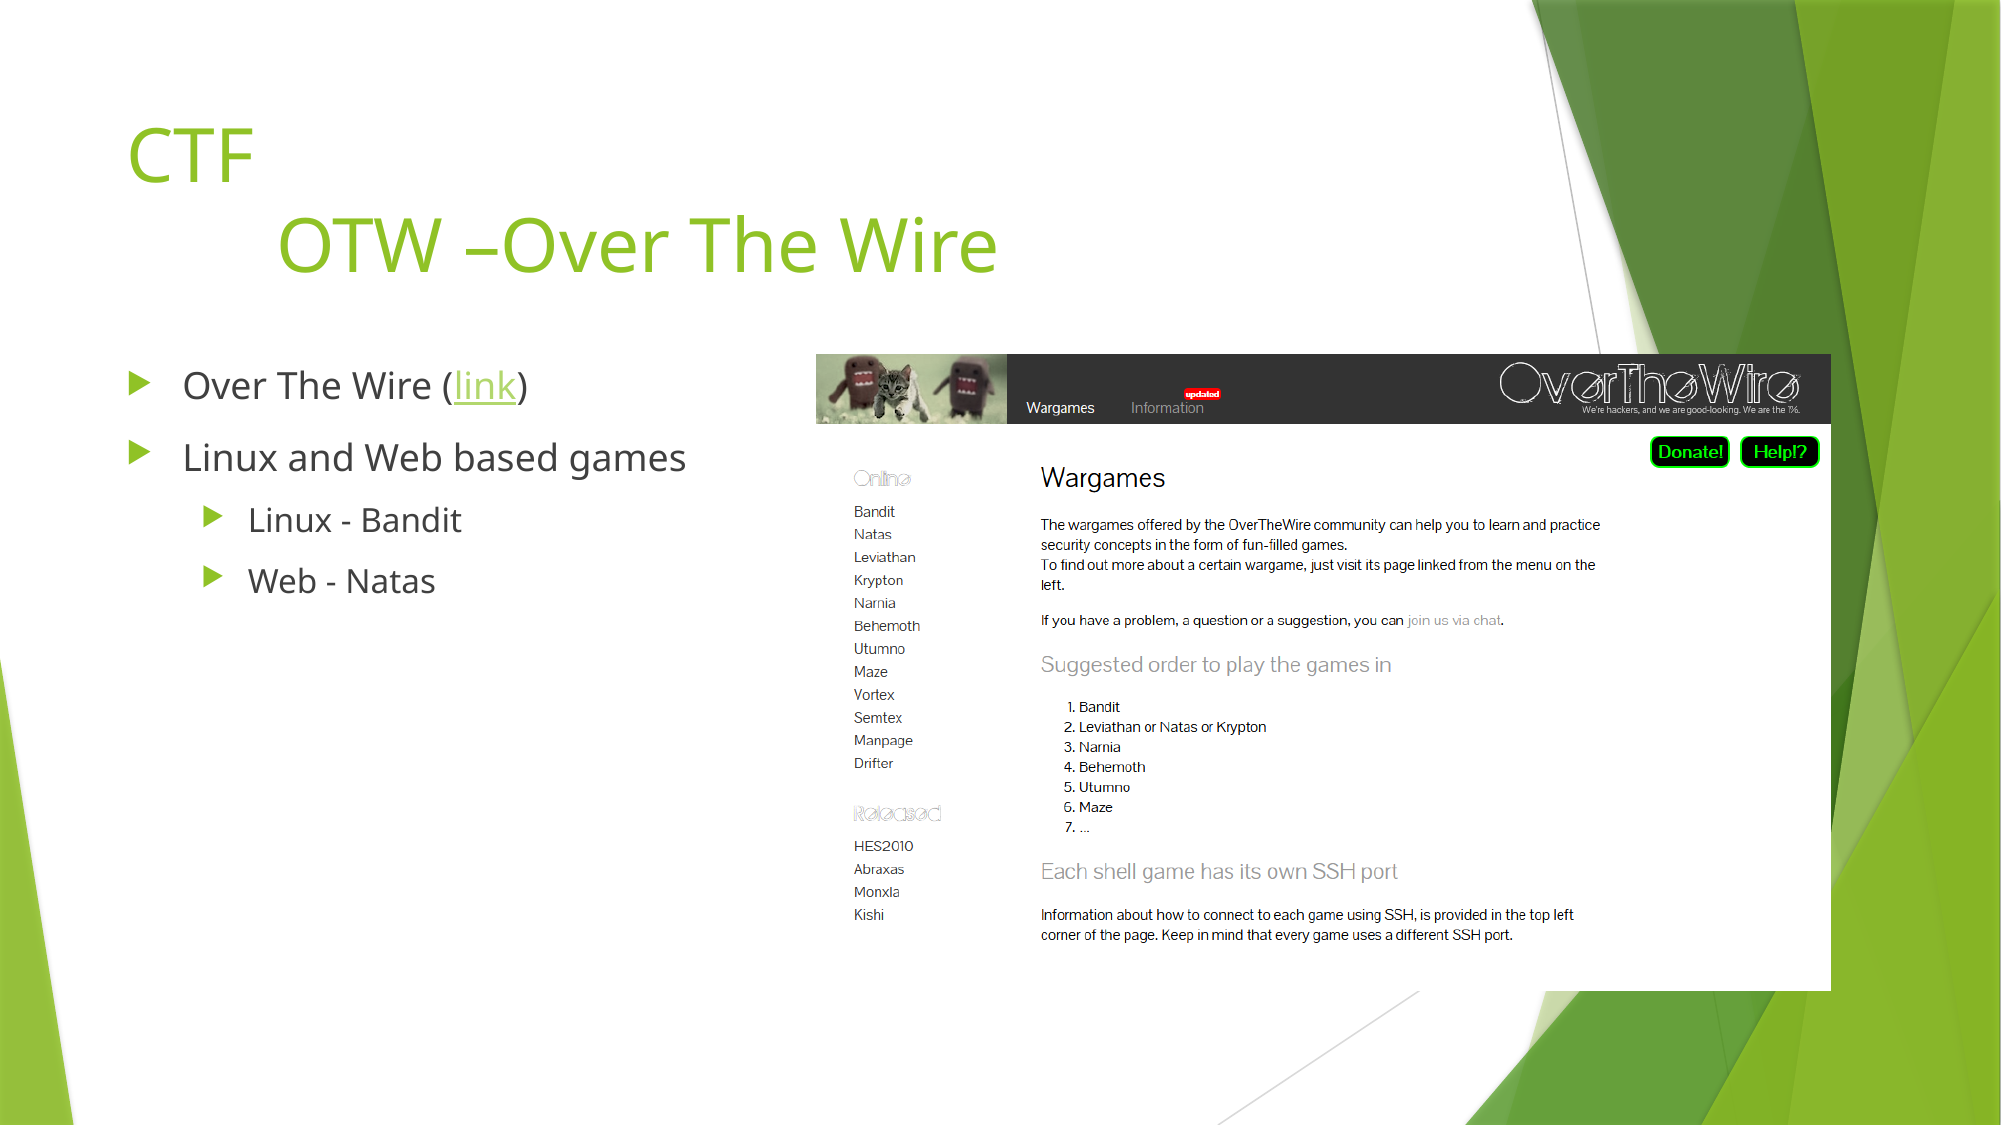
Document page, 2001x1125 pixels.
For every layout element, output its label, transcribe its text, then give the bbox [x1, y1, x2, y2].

title CTF OTW –Over The Wire [111, 99, 1522, 317]
list Over The Wire (link) Linux and Web based games Linux - Bandit Web - Natas [111, 354, 814, 992]
picture [815, 353, 1831, 992]
